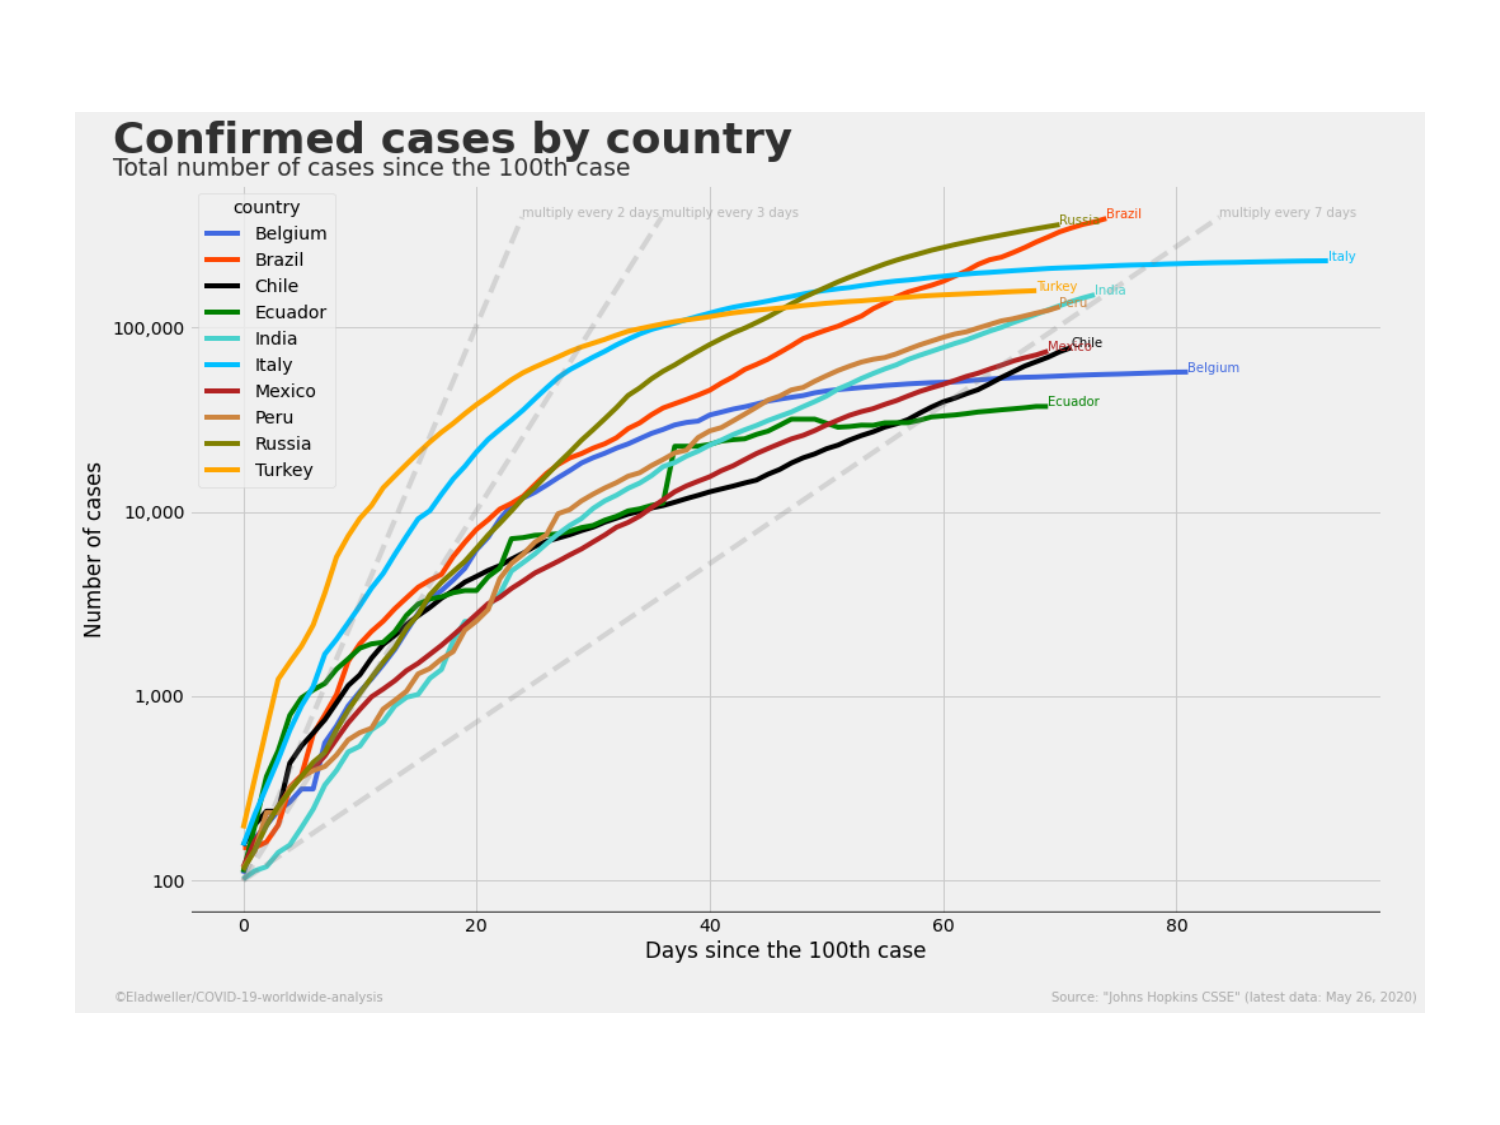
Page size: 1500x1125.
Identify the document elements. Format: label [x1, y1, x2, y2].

picture [74, 112, 1426, 1013]
